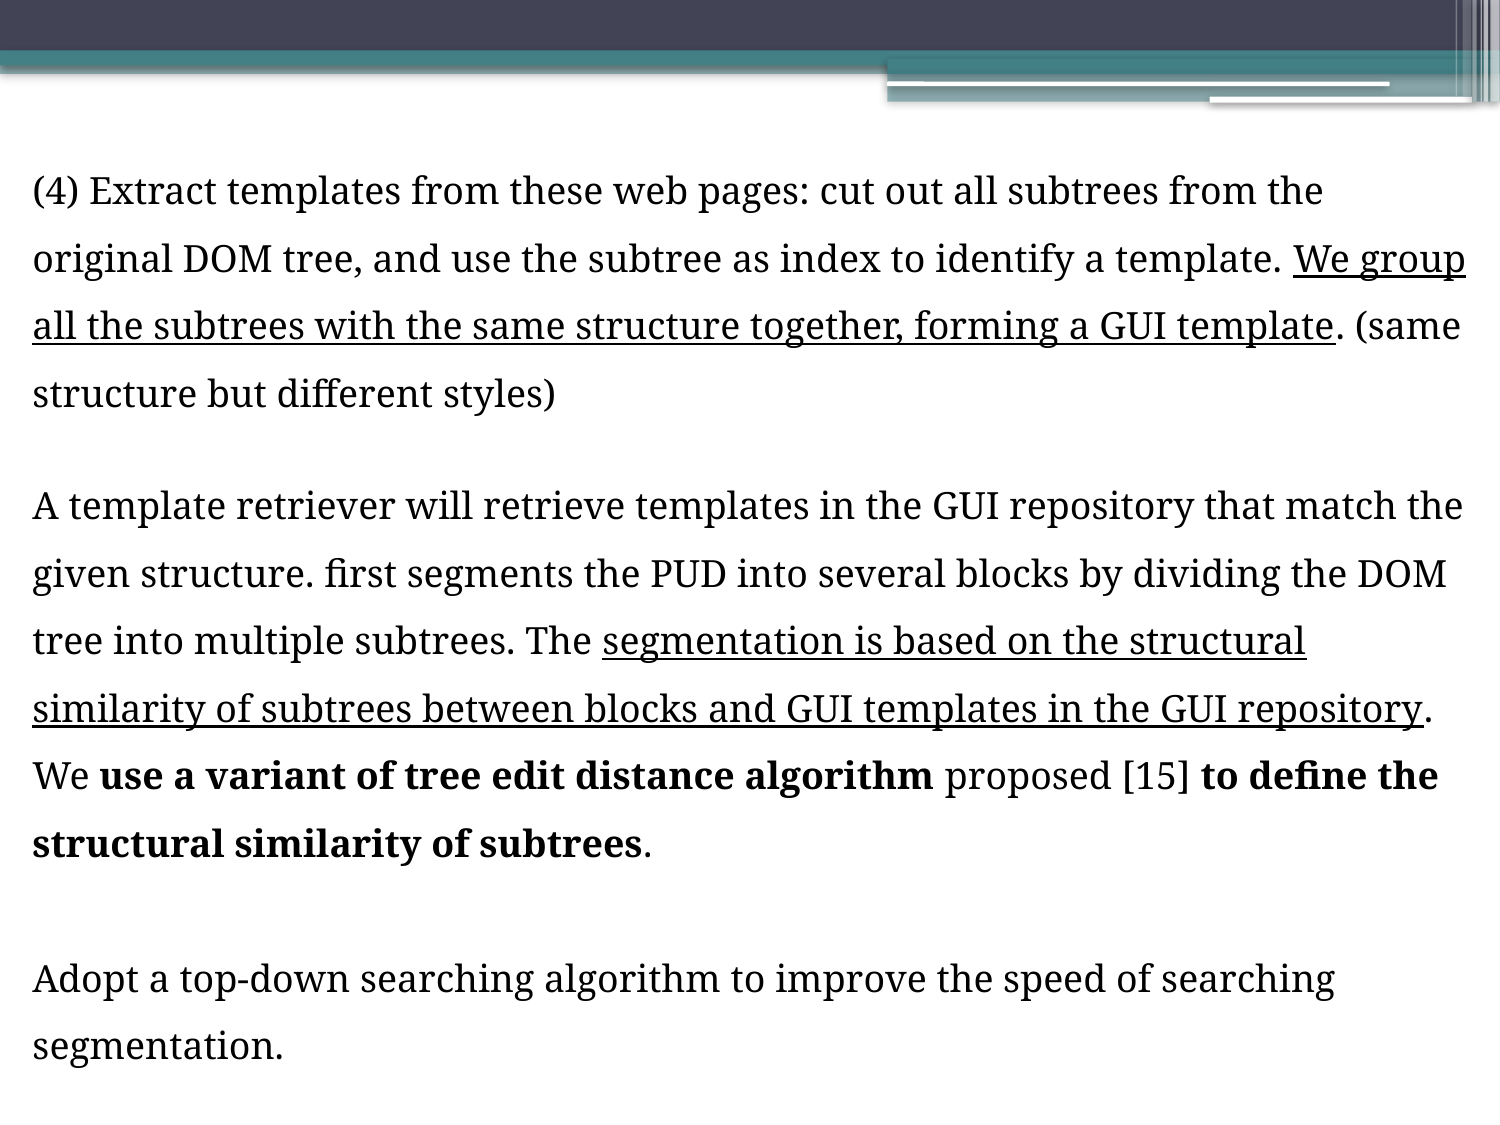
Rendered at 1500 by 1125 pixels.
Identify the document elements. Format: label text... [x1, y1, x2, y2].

text_box (4) Extract templates from these web pages: cut out all subtrees from the original DOM tree, and use the subtree as index to identify a template. We group all the subtrees with the same structure together, forming a GUI template. (same structure but diﬀerent styles) A template retriever will retrieve templates in the GUI repository that match the given structure. first segments the PUD into several blocks by dividing the DOM tree into multiple subtrees. The segmentation is based on the structural similarity of subtrees between blocks and GUI templates in the GUI repository. We use a variant of tree edit distance algorithm proposed [15] to define the structural similarity of subtrees. Adopt a top-down searching algorithm to improve the speed of searching segmentation. [17, 137, 1483, 1075]
